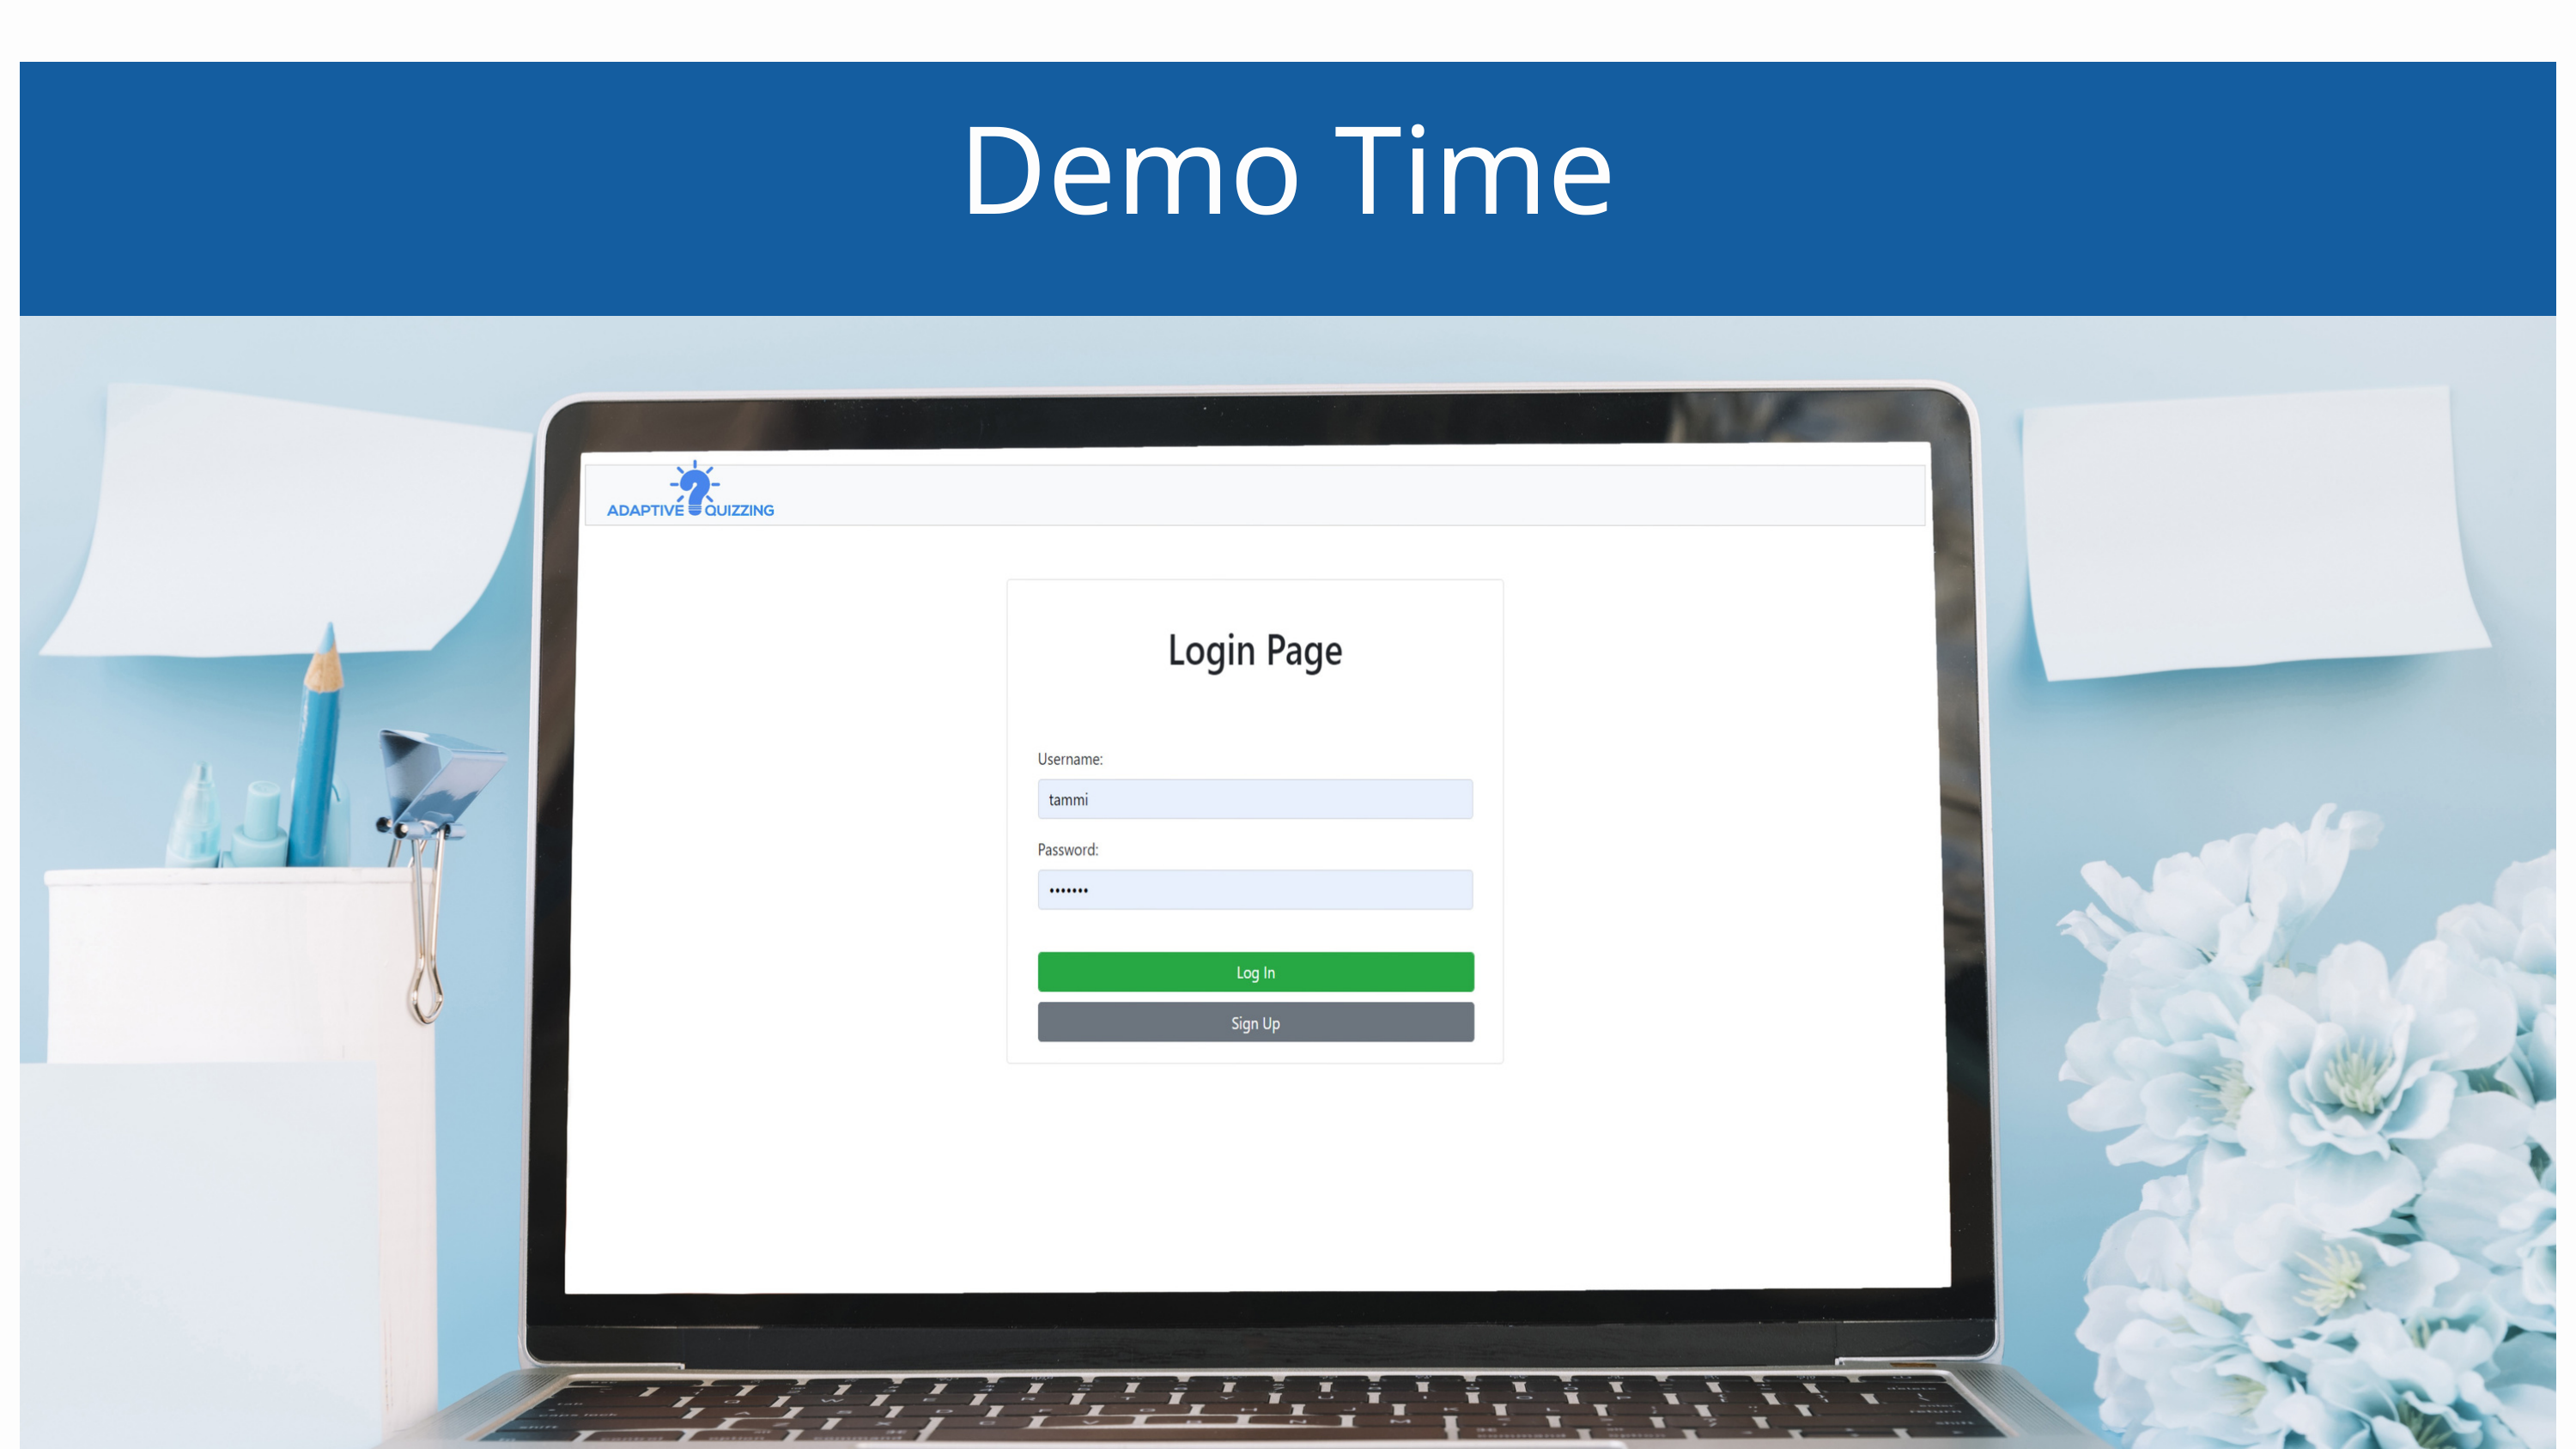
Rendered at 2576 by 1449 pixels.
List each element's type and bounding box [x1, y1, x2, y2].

text_box [20, 324, 2556, 1449]
text_box [19, 62, 2557, 317]
